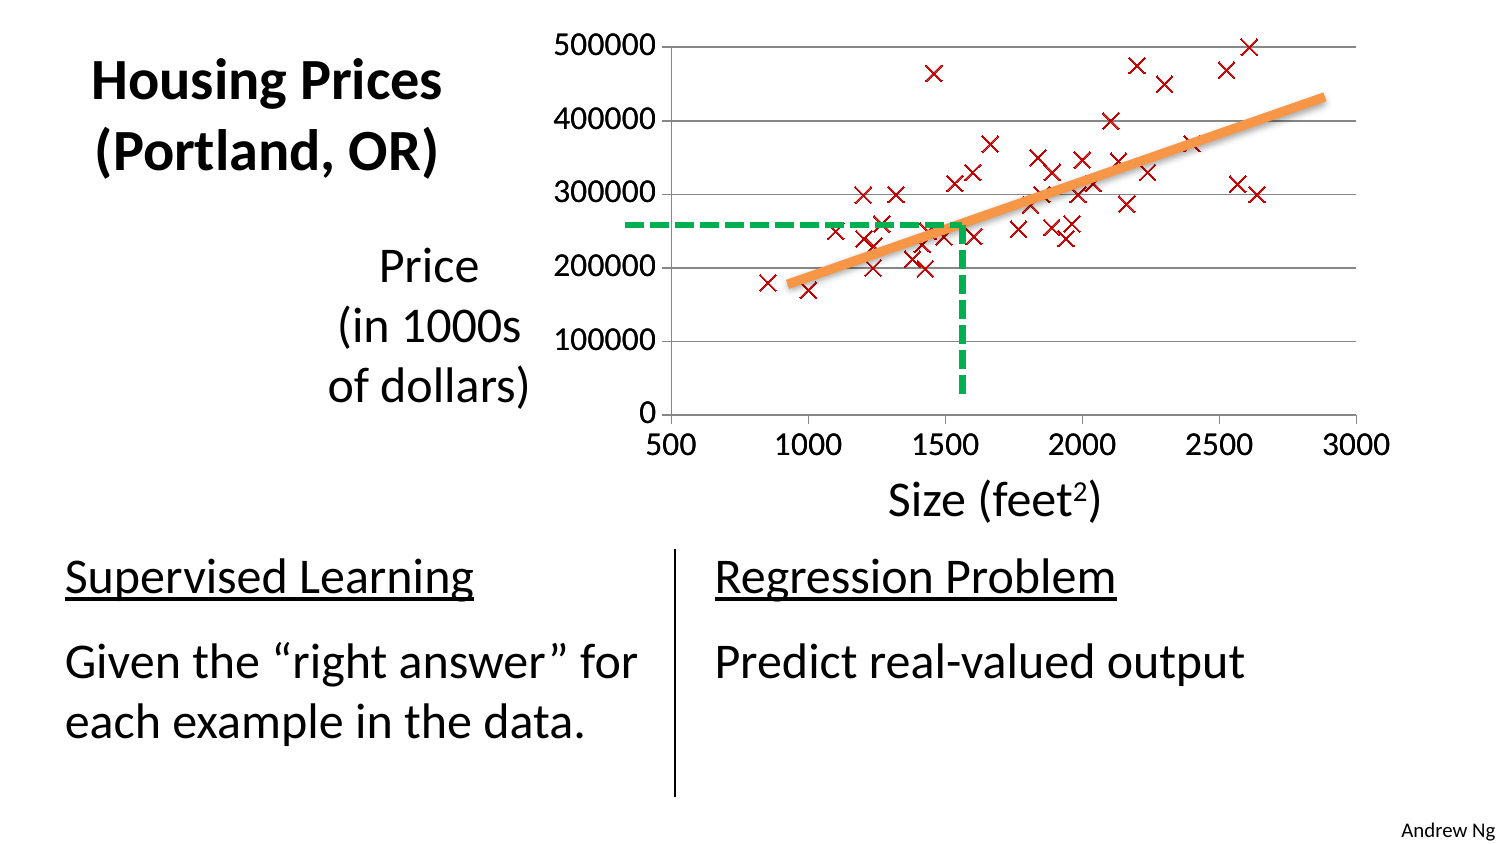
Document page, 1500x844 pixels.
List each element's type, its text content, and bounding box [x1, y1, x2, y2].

text_box Supervised Learning Given the “right answer” for each example in the data. [50, 536, 707, 757]
text_box Housing Prices (Portland, OR) [76, 34, 458, 189]
chart [535, 21, 1409, 472]
text_box Price (in 1000s of dollars) [299, 224, 529, 420]
text_box Regression Problem Predict real-valued output [699, 536, 1375, 697]
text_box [787, 96, 1326, 285]
text_box Size (feet2) [873, 482, 1118, 535]
